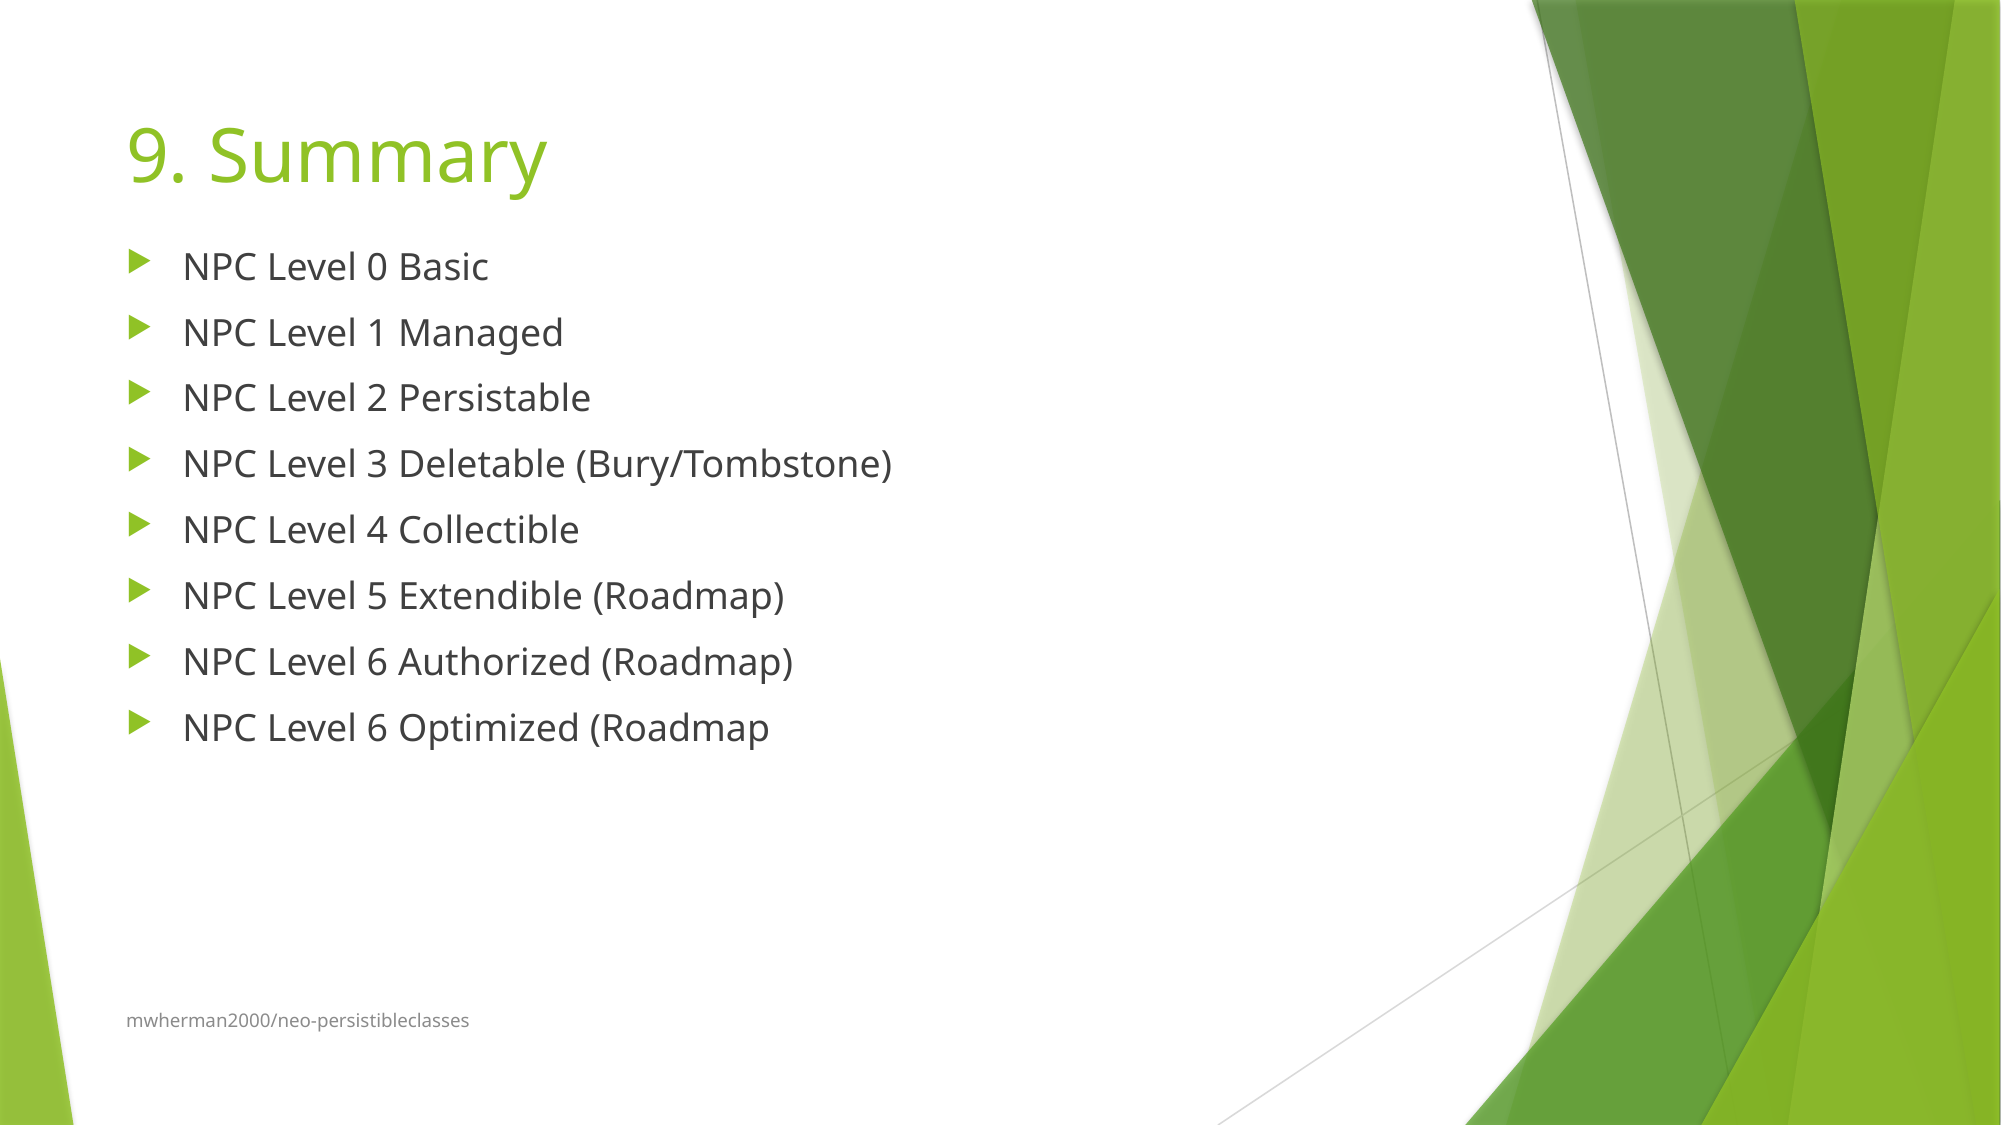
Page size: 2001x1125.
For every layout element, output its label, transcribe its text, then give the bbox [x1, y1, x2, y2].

list NPC Level 0 Basic NPC Level 1 Managed NPC Level 2 Persistable NPC Level 3 Deletable (Bury/Tombstone) NPC Level 4 Collectible NPC Level 5 Extendible (Roadmap) NPC Level 6 Authorized (Roadmap) NPC Level 6 Optimized (Roadmap [111, 235, 1522, 991]
title 9. Summary [111, 99, 1522, 235]
footer mwherman2000/neo-persistibleclasses [111, 991, 1145, 1051]
